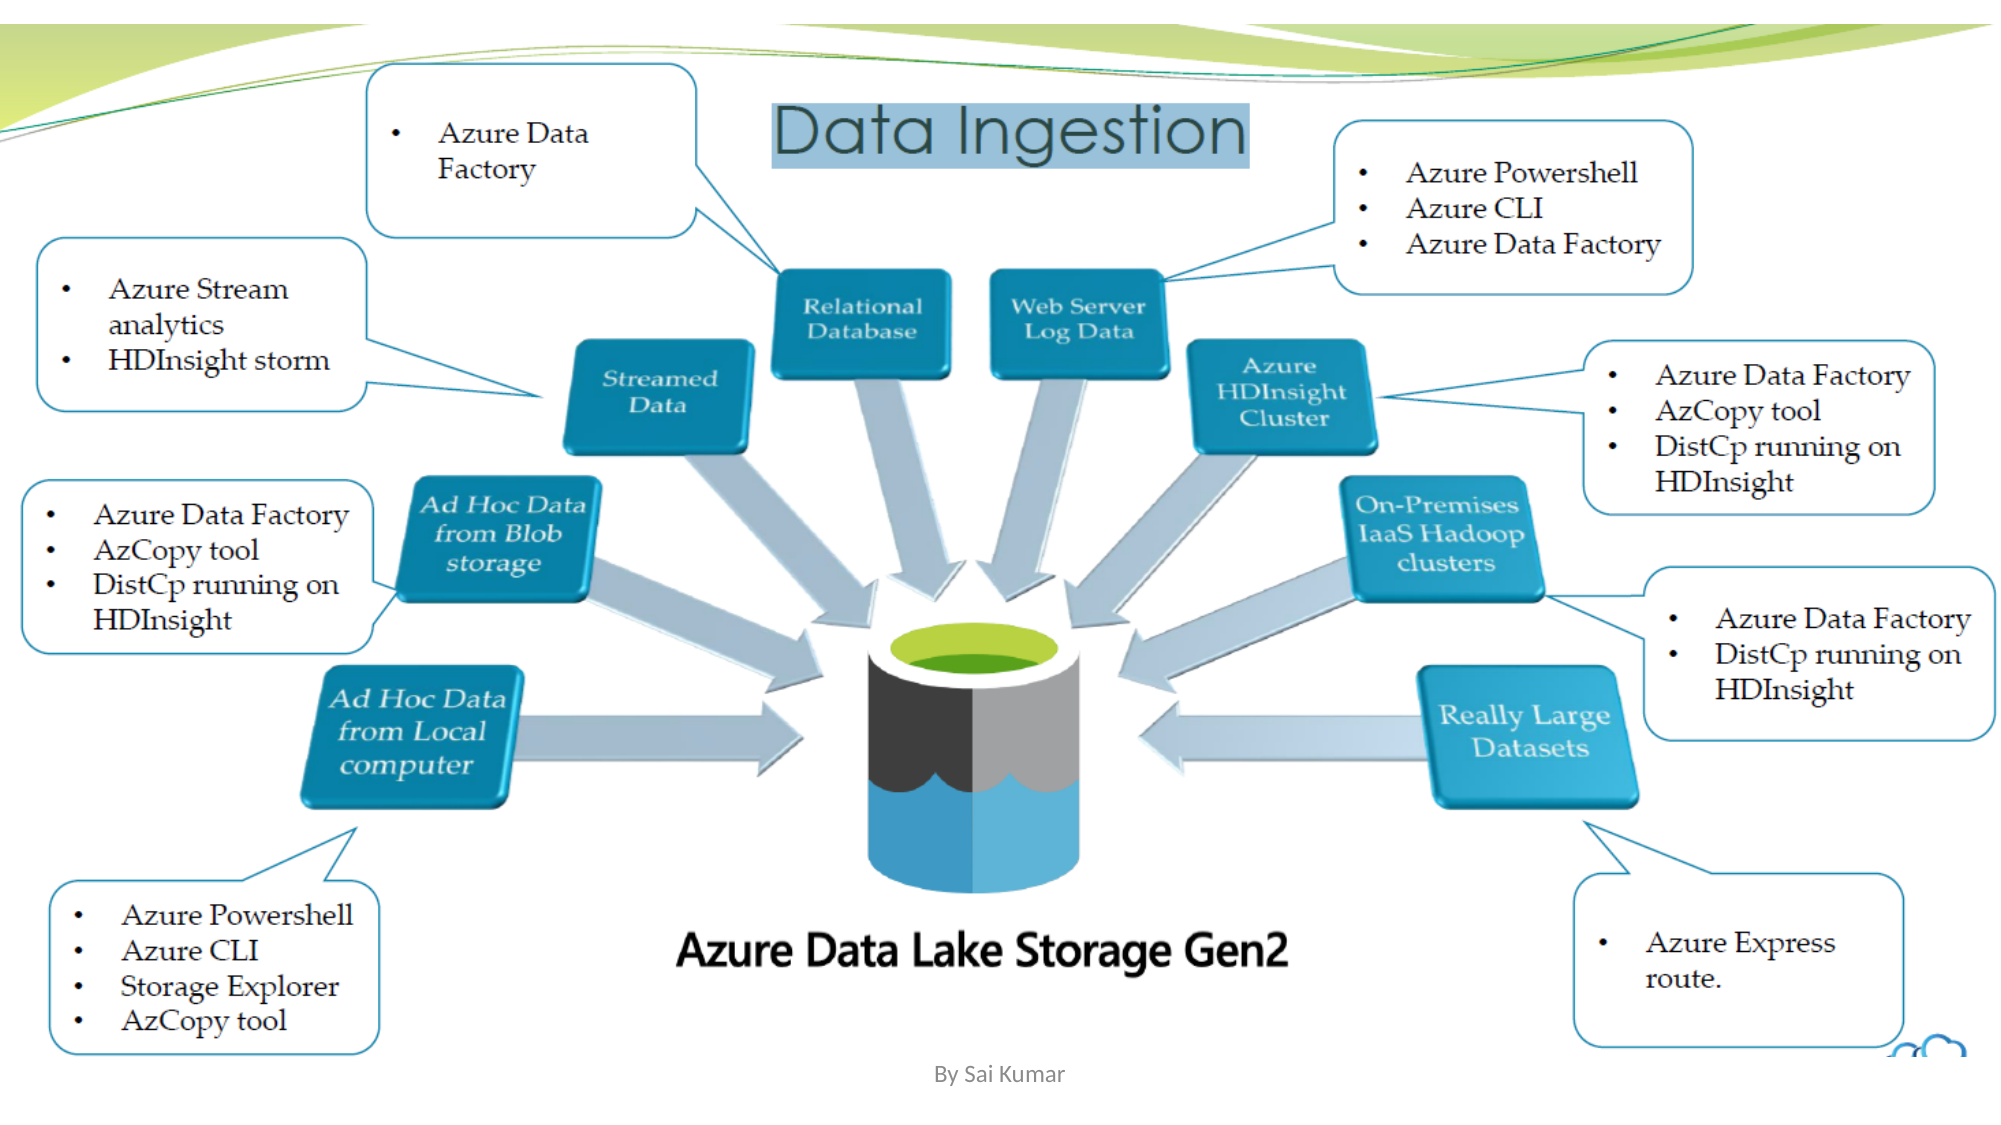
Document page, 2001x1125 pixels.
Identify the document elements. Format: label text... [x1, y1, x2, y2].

picture [0, 24, 2000, 1057]
footer By Sai Kumar [662, 1057, 1338, 1103]
